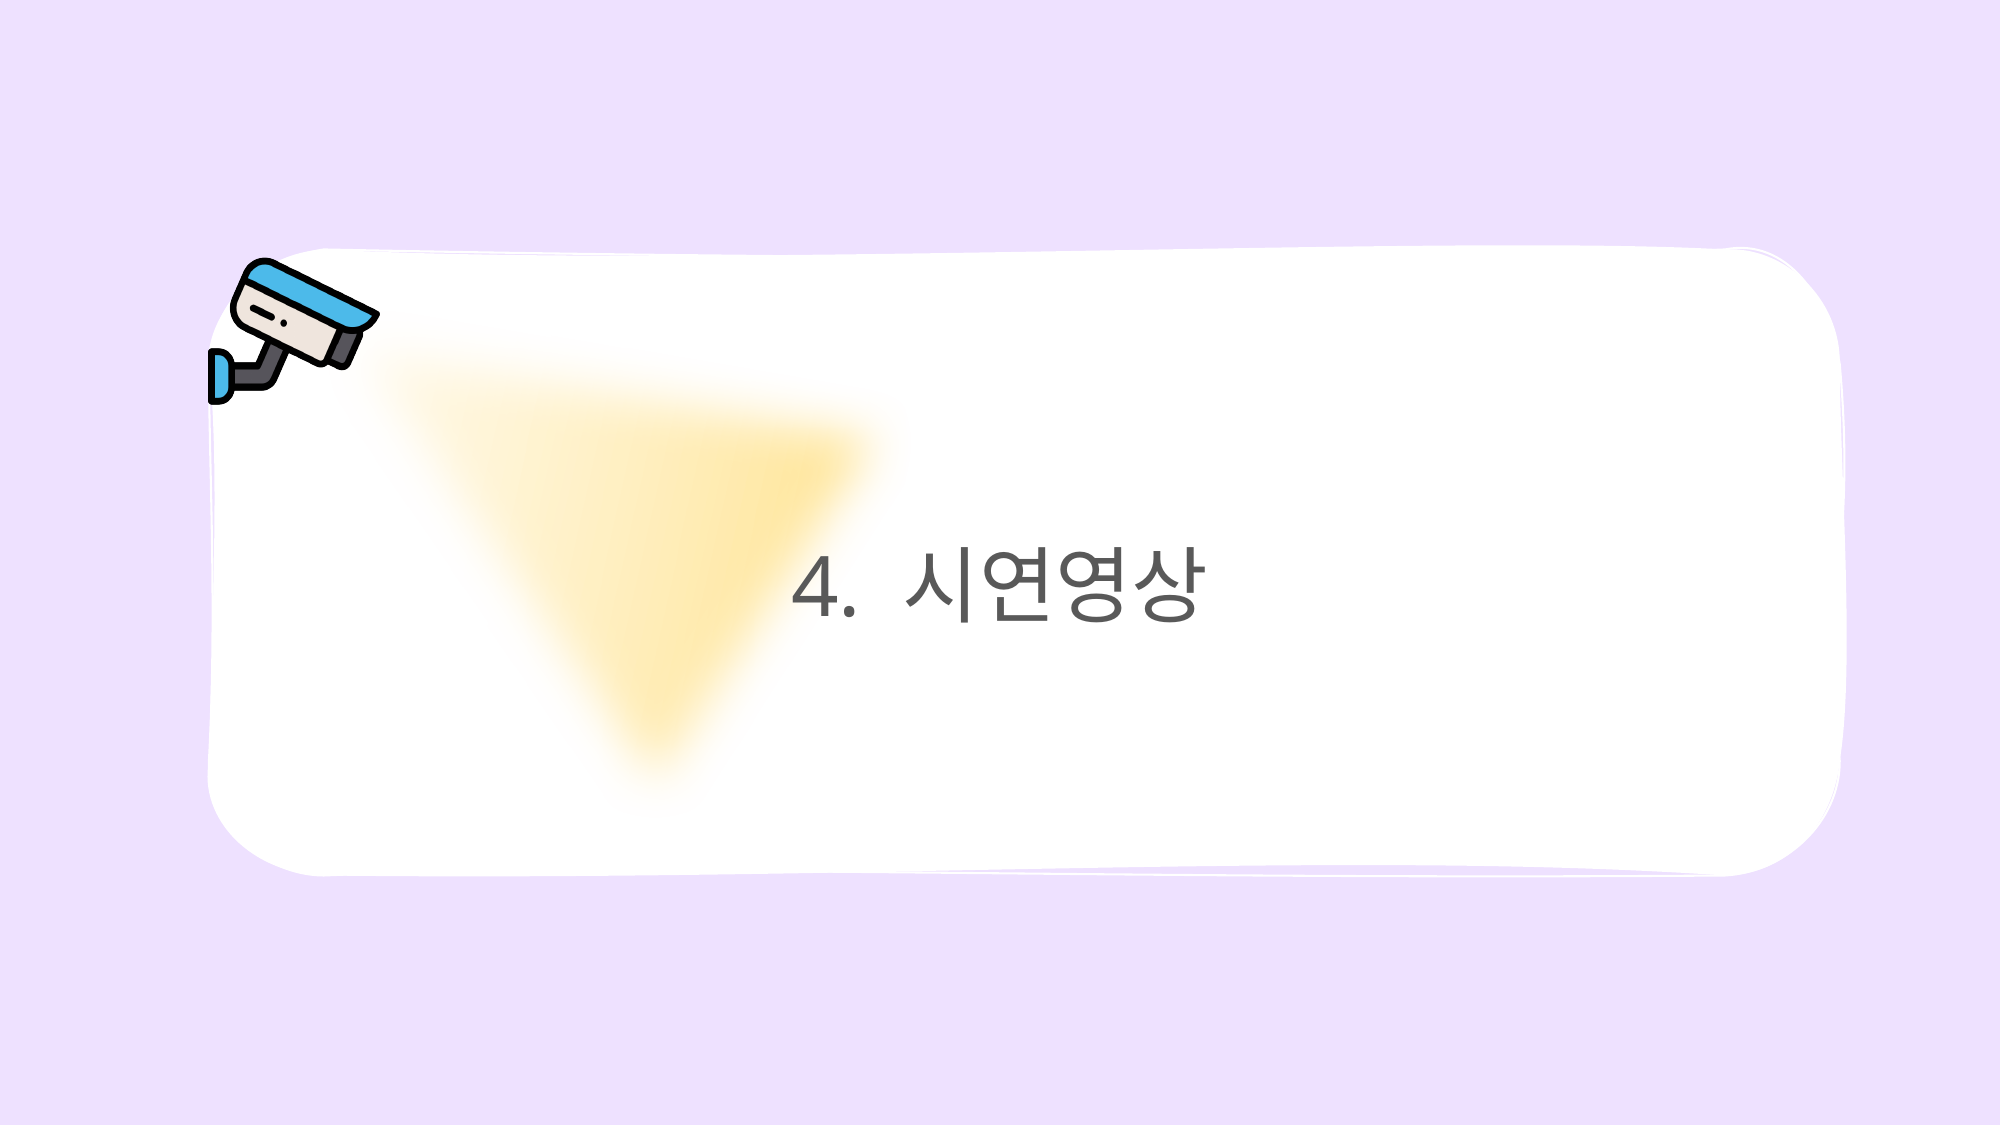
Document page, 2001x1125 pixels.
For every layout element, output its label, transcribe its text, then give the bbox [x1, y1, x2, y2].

text_box 4. 시연영상 [875, 476, 1618, 641]
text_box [170, 159, 886, 784]
text_box [207, 245, 1847, 878]
